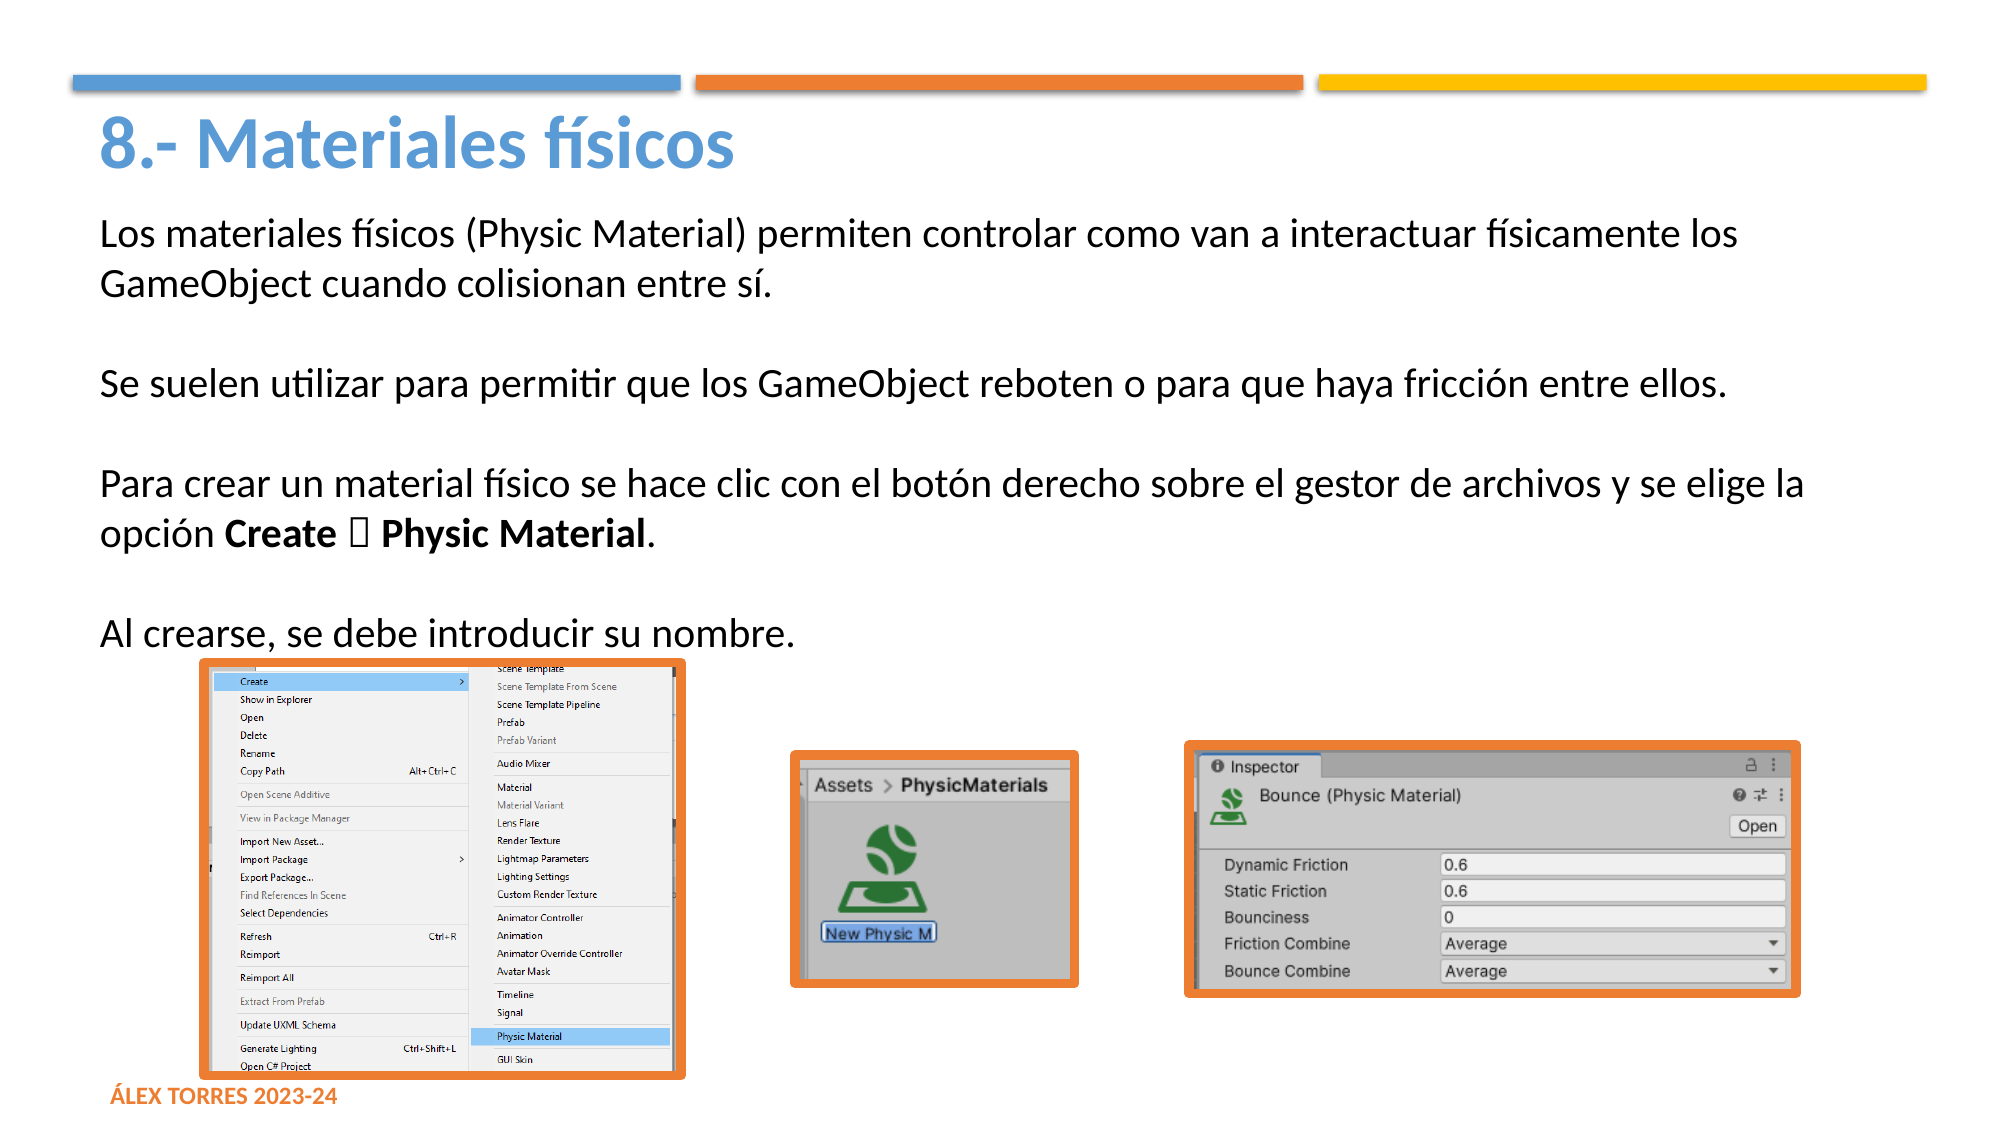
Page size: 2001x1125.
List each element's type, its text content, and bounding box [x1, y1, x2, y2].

text_box Los materiales físicos (Physic Material) permiten controlar como van a interactuar físicamente los GameObject cuando colisionan entre sí. Se suelen utilizar para permitir que los GameObject reboten o para que haya fricción entre ellos. Para crear un material físico se hace clic con el botón derecho sobre el gestor de archivos y se elige la opción Create  Physic Material. Al crearse, se debe introducir su nombre. [85, 190, 1915, 1074]
text_box 8.- Materiales físicos [85, 78, 1915, 188]
picture [1193, 749, 1792, 990]
picture [208, 666, 677, 1072]
picture [799, 759, 1071, 980]
